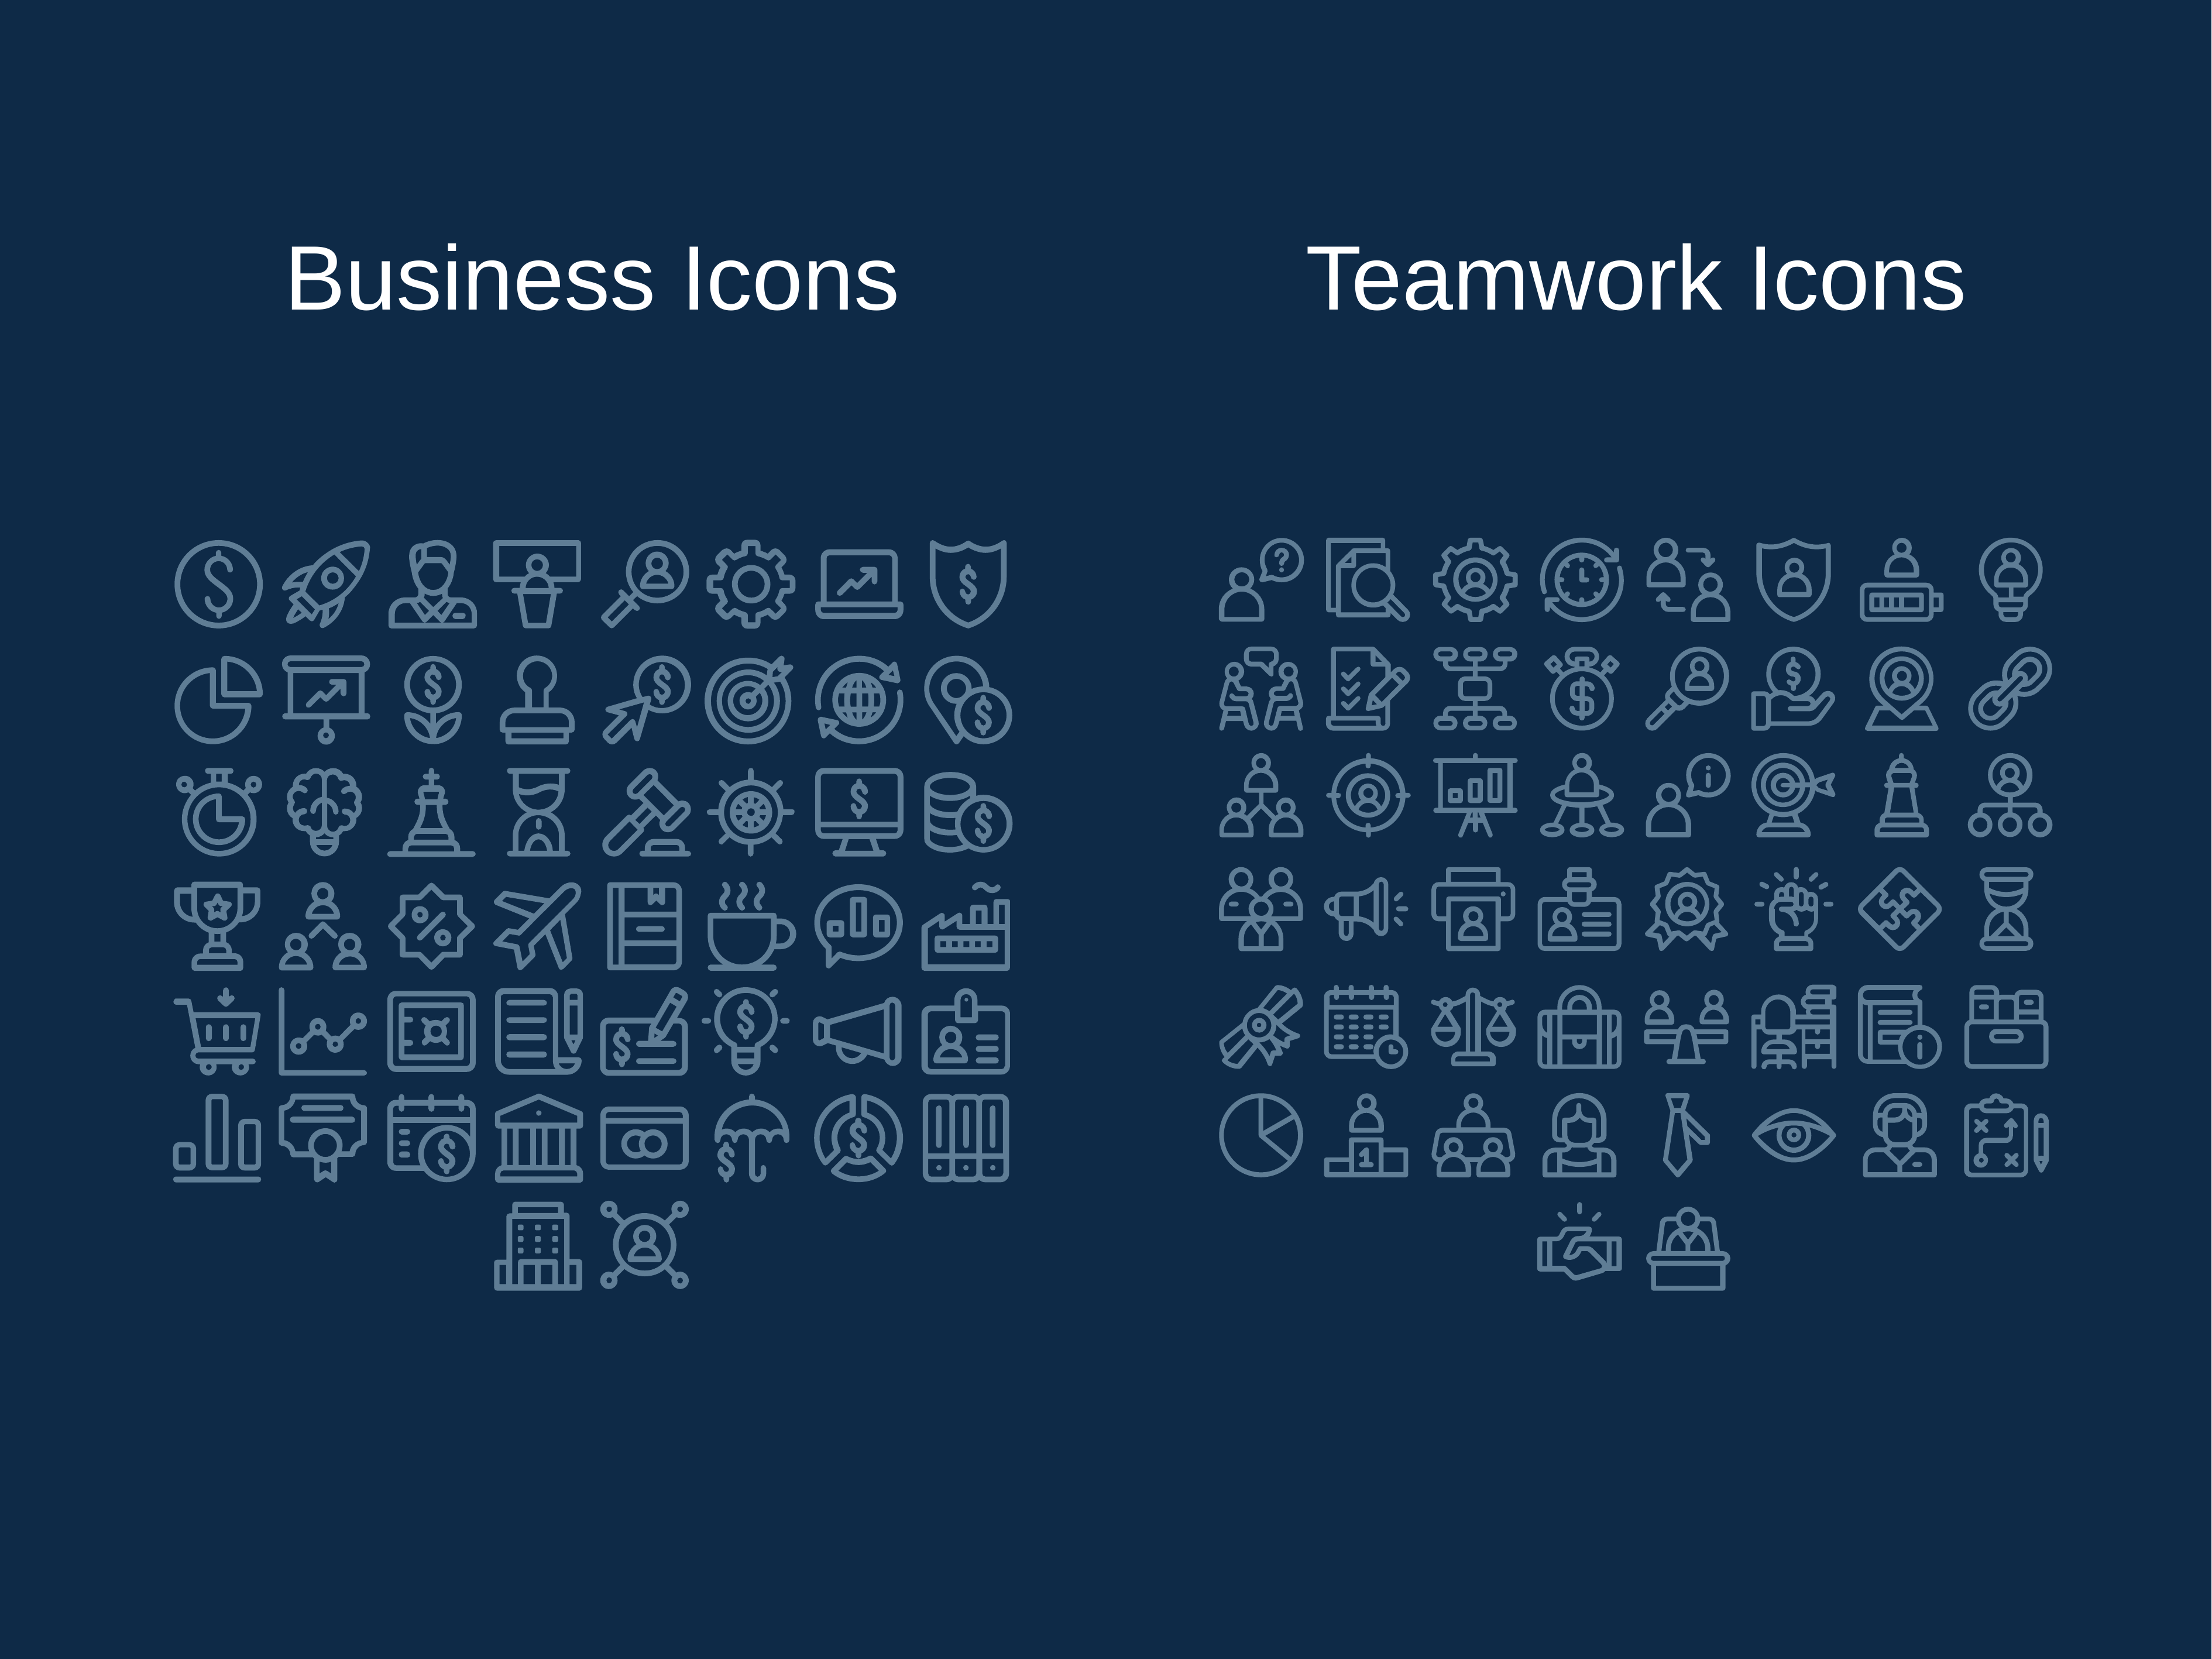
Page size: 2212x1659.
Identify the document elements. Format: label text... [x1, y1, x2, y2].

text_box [387, 1094, 476, 1183]
text_box [1542, 1093, 1617, 1178]
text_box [1644, 646, 1733, 731]
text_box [1218, 538, 1304, 622]
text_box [387, 882, 476, 970]
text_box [1537, 1201, 1622, 1281]
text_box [173, 1093, 262, 1183]
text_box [815, 768, 904, 857]
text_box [1543, 647, 1620, 731]
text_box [281, 540, 371, 628]
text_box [701, 987, 791, 1076]
text_box [1968, 647, 2052, 731]
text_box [175, 768, 263, 857]
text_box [1751, 646, 1836, 731]
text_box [707, 881, 796, 971]
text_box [494, 1093, 583, 1183]
text_box [493, 882, 582, 970]
text_box [387, 767, 476, 857]
text_box [1431, 987, 1516, 1067]
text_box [1218, 867, 1304, 952]
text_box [1644, 867, 1729, 952]
text_box [1219, 753, 1304, 837]
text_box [174, 655, 263, 744]
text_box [404, 655, 462, 744]
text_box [924, 655, 1013, 745]
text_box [1754, 867, 1834, 952]
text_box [1325, 753, 1411, 838]
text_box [601, 768, 692, 857]
text_box [287, 768, 362, 857]
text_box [1646, 753, 1731, 838]
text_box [387, 991, 476, 1072]
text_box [706, 540, 796, 629]
text_box [1646, 1207, 1731, 1291]
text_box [929, 540, 1007, 629]
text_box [815, 549, 904, 620]
text_box [1663, 1093, 1710, 1178]
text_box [706, 767, 796, 857]
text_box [921, 881, 1011, 971]
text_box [1864, 646, 1939, 731]
text_box [1967, 753, 2053, 837]
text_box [1219, 646, 1304, 731]
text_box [602, 655, 692, 745]
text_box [714, 1093, 790, 1183]
text_box [705, 655, 794, 745]
text_box [1874, 753, 1929, 838]
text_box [1751, 1108, 1837, 1163]
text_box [813, 1094, 904, 1183]
title Business Icons [138, 194, 1048, 349]
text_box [1857, 984, 1942, 1069]
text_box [1646, 537, 1731, 623]
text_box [1324, 984, 1409, 1070]
text_box [1219, 1093, 1303, 1177]
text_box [1863, 1093, 1938, 1178]
text_box [1751, 984, 1837, 1070]
text_box [1433, 647, 1517, 731]
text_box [1964, 1093, 2049, 1178]
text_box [600, 987, 689, 1076]
text_box [1857, 867, 1942, 952]
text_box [494, 1201, 583, 1291]
text_box [1751, 753, 1836, 837]
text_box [507, 768, 571, 857]
text_box [1537, 985, 1622, 1069]
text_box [1644, 990, 1730, 1064]
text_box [1324, 877, 1409, 942]
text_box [173, 987, 262, 1076]
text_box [1540, 537, 1624, 623]
text_box [493, 540, 581, 628]
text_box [1433, 753, 1518, 838]
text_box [600, 1200, 689, 1290]
text_box [499, 655, 575, 745]
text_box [494, 988, 583, 1075]
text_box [814, 884, 904, 969]
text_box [279, 882, 367, 971]
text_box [1219, 985, 1303, 1069]
text_box [1326, 537, 1410, 622]
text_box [174, 881, 261, 971]
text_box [1859, 537, 1944, 622]
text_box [1431, 867, 1516, 952]
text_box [174, 540, 263, 629]
text_box [813, 997, 902, 1066]
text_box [607, 882, 682, 971]
text_box [1979, 867, 2034, 951]
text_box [1756, 537, 1832, 622]
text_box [1537, 867, 1622, 952]
text_box [1979, 537, 2043, 622]
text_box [1324, 1093, 1409, 1178]
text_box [1433, 537, 1518, 623]
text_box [1325, 646, 1411, 731]
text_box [600, 1106, 689, 1170]
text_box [281, 655, 370, 745]
text_box [1540, 753, 1624, 837]
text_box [921, 988, 1011, 1075]
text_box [600, 540, 693, 628]
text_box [813, 655, 906, 745]
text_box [388, 540, 478, 629]
title Teamwork Icons [1199, 194, 2074, 349]
text_box [1431, 1093, 1516, 1177]
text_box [1964, 985, 2049, 1069]
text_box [279, 987, 367, 1076]
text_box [922, 1094, 1009, 1183]
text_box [279, 1093, 367, 1183]
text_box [923, 771, 1013, 853]
